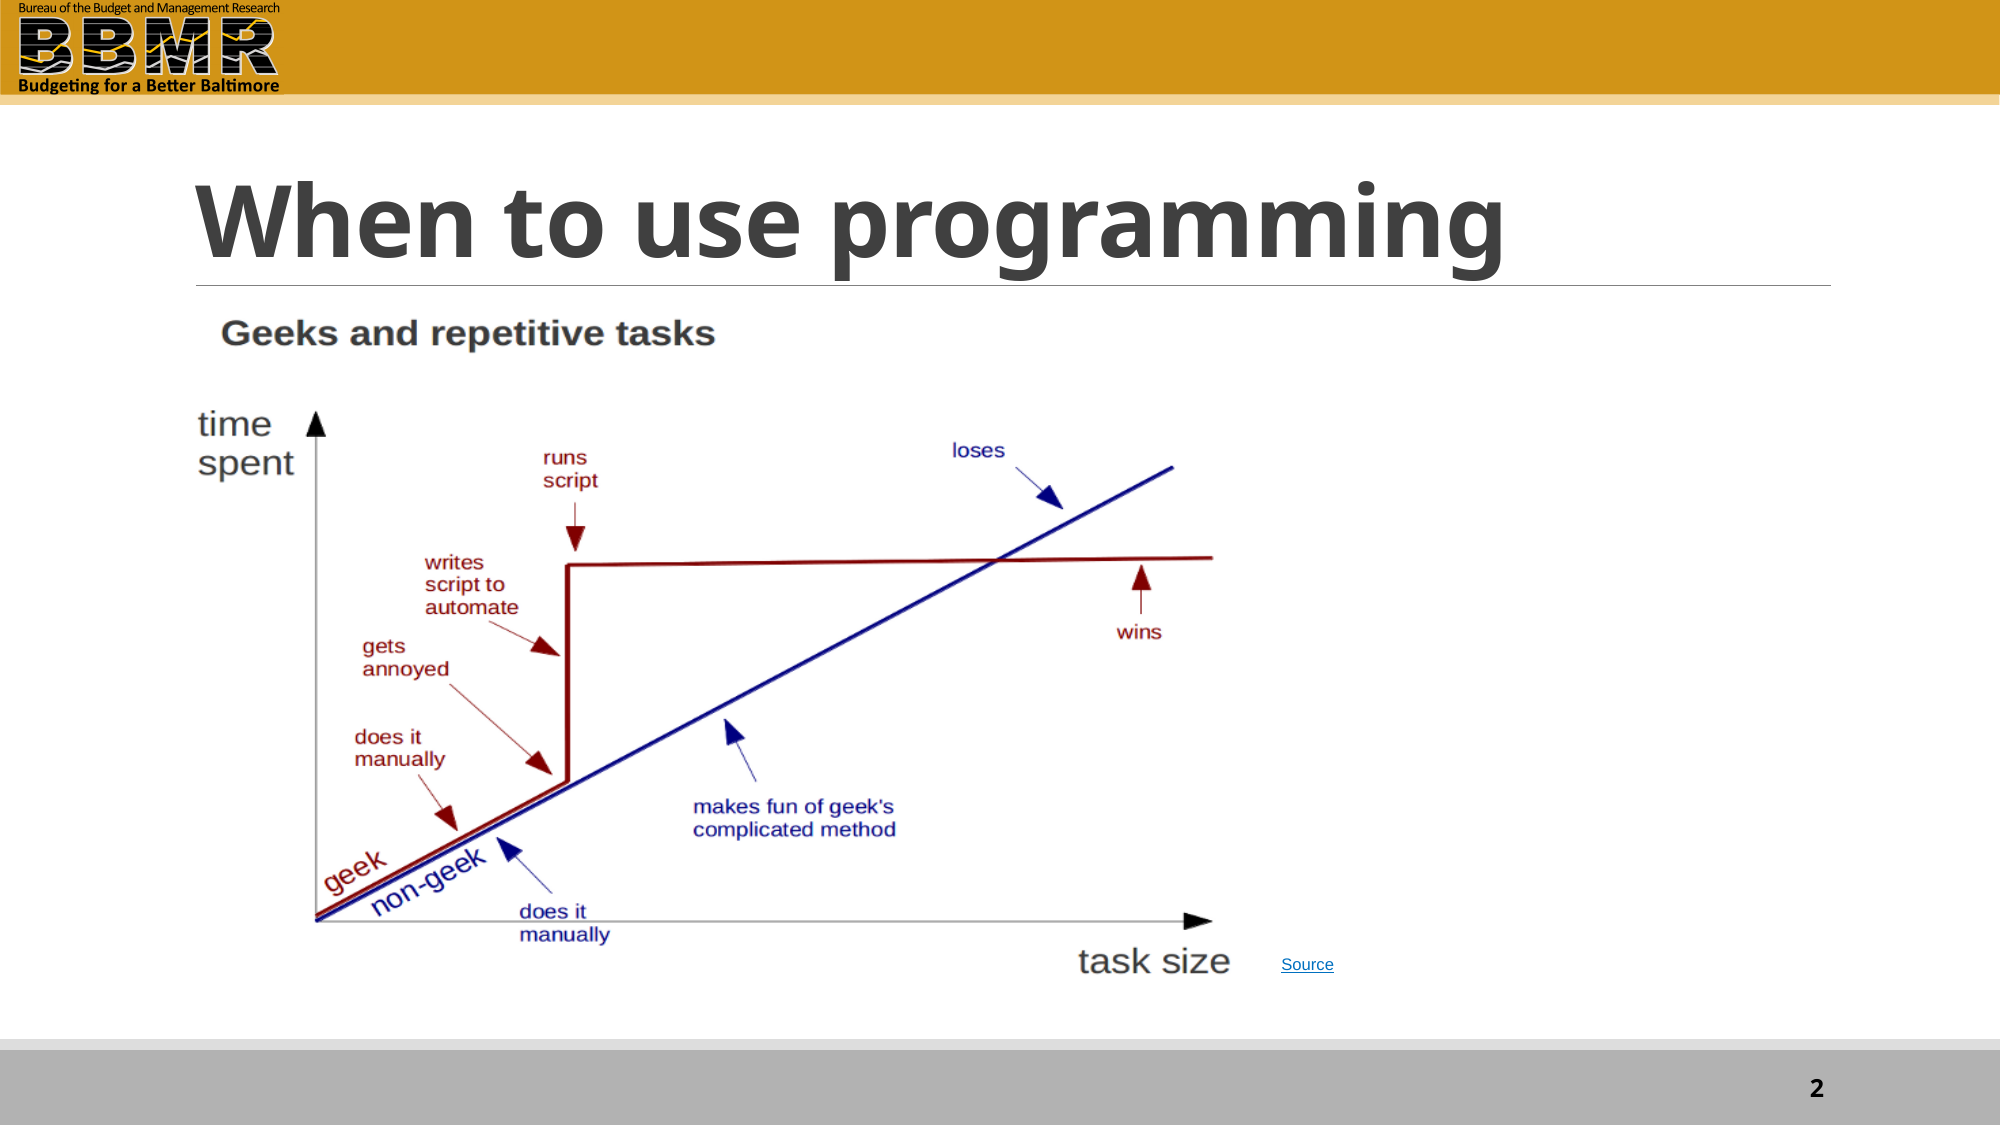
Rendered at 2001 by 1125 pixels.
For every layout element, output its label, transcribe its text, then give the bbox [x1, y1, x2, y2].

text_box Source [1269, 939, 1364, 983]
picture [173, 302, 1261, 989]
title When to use programming [180, 94, 1830, 285]
picture [0, 0, 284, 94]
slide_number 2 [1624, 1059, 1840, 1120]
